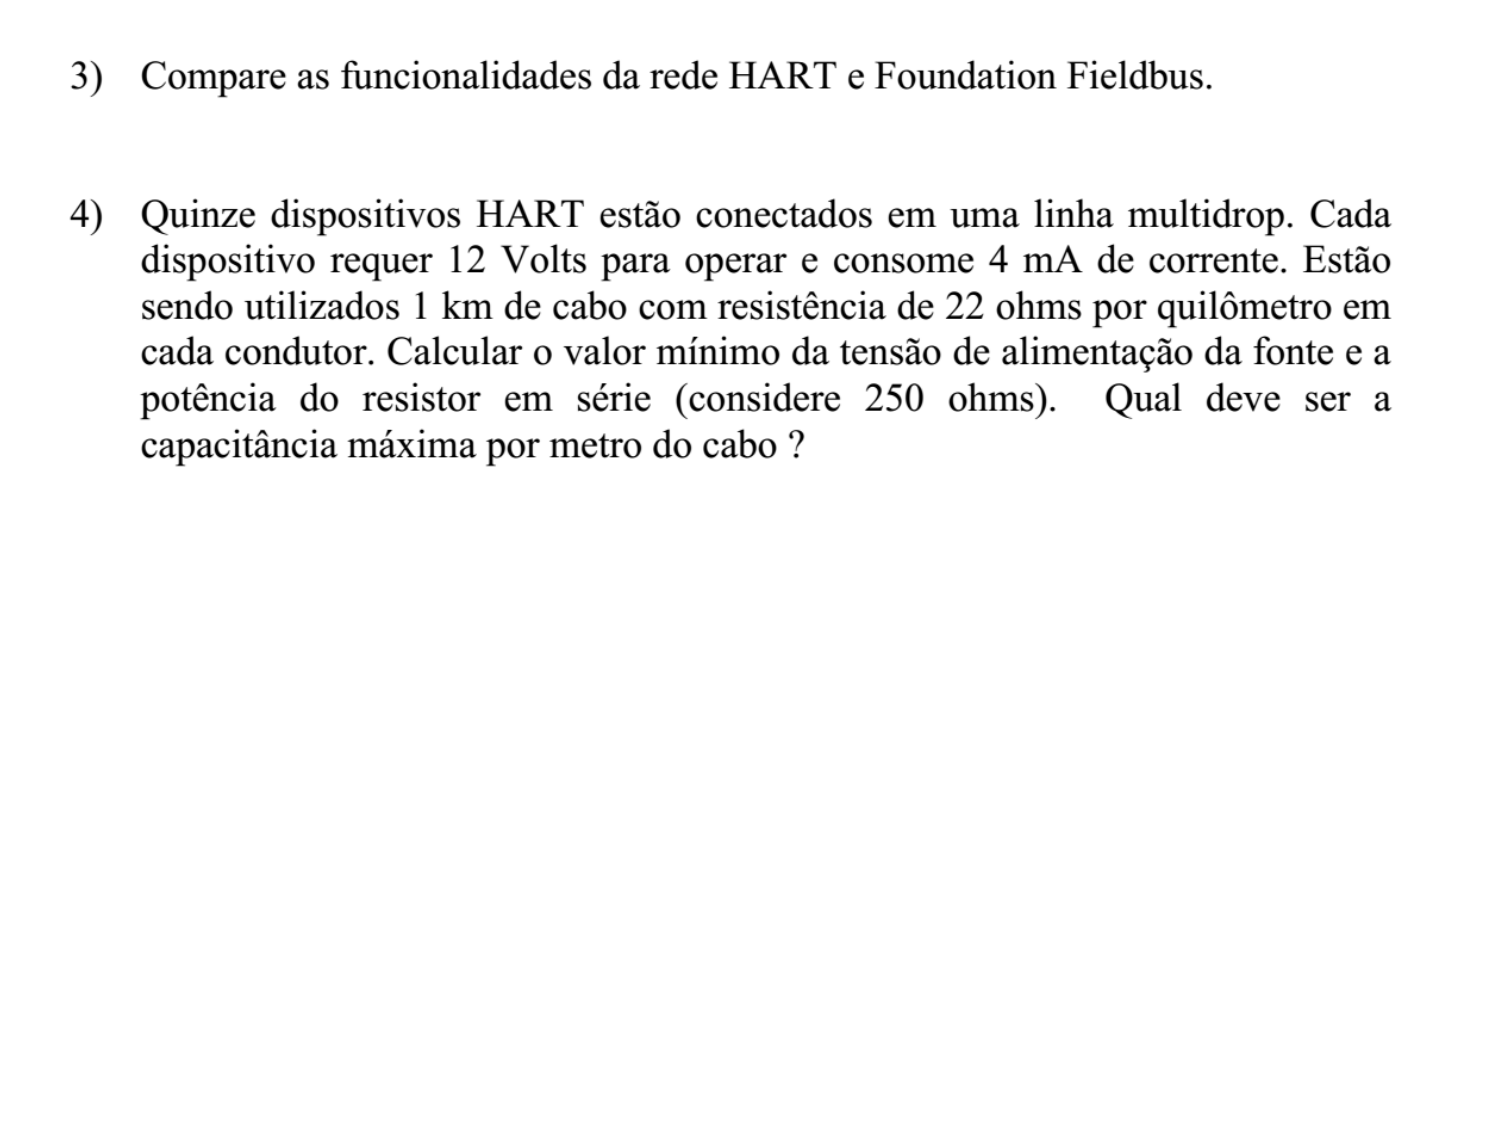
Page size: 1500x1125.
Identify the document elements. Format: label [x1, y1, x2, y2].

picture [52, 42, 1427, 492]
